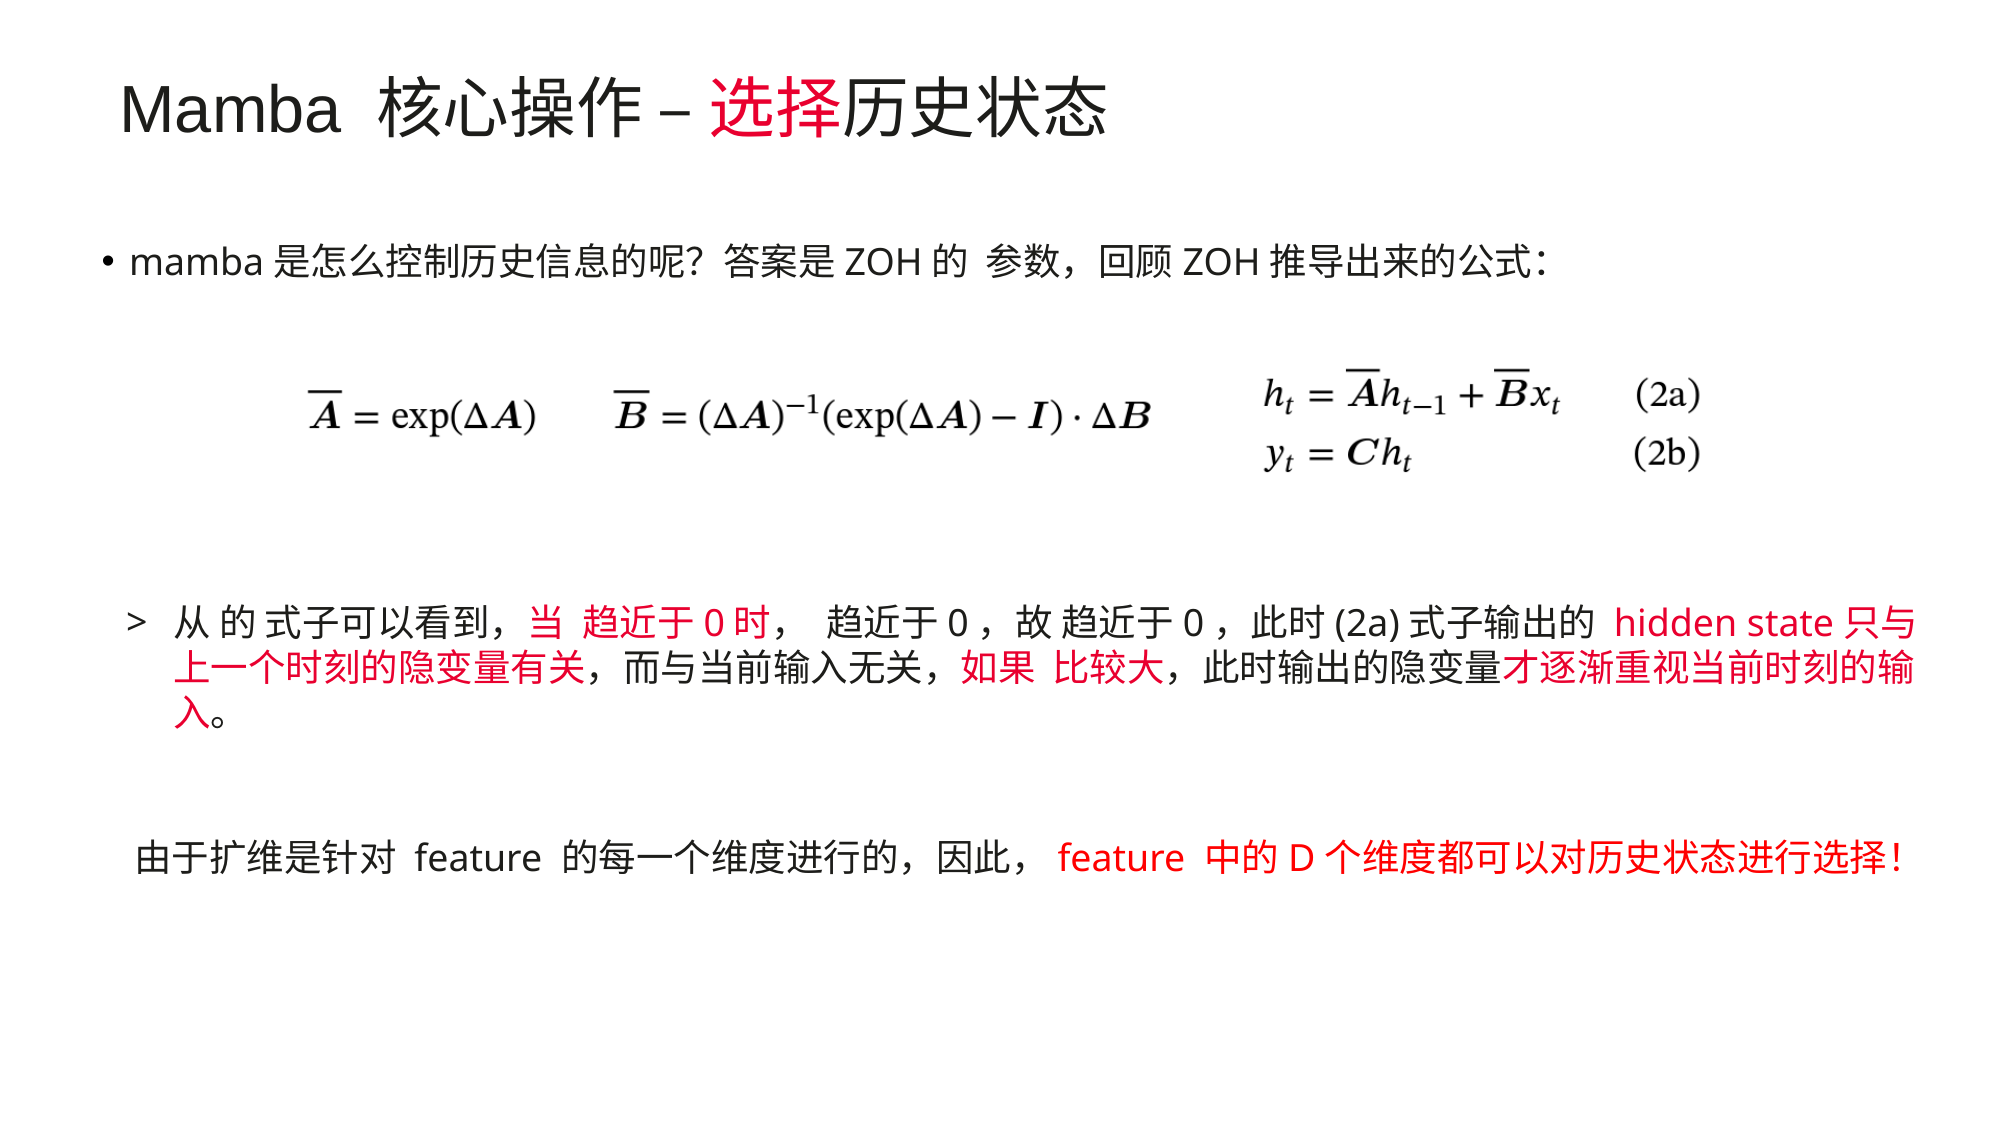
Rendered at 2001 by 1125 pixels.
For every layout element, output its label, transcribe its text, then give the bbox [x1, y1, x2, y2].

picture [1201, 320, 1736, 513]
subtitle Mamba 核心操作 – 选择历史状态 [119, 74, 1882, 173]
text_box 由于扩维是针对 feature 的每一个维度进行的，因此，feature 中的D个维度都可以对历史状态进行选择！ [119, 826, 1940, 887]
picture [265, 369, 1179, 464]
